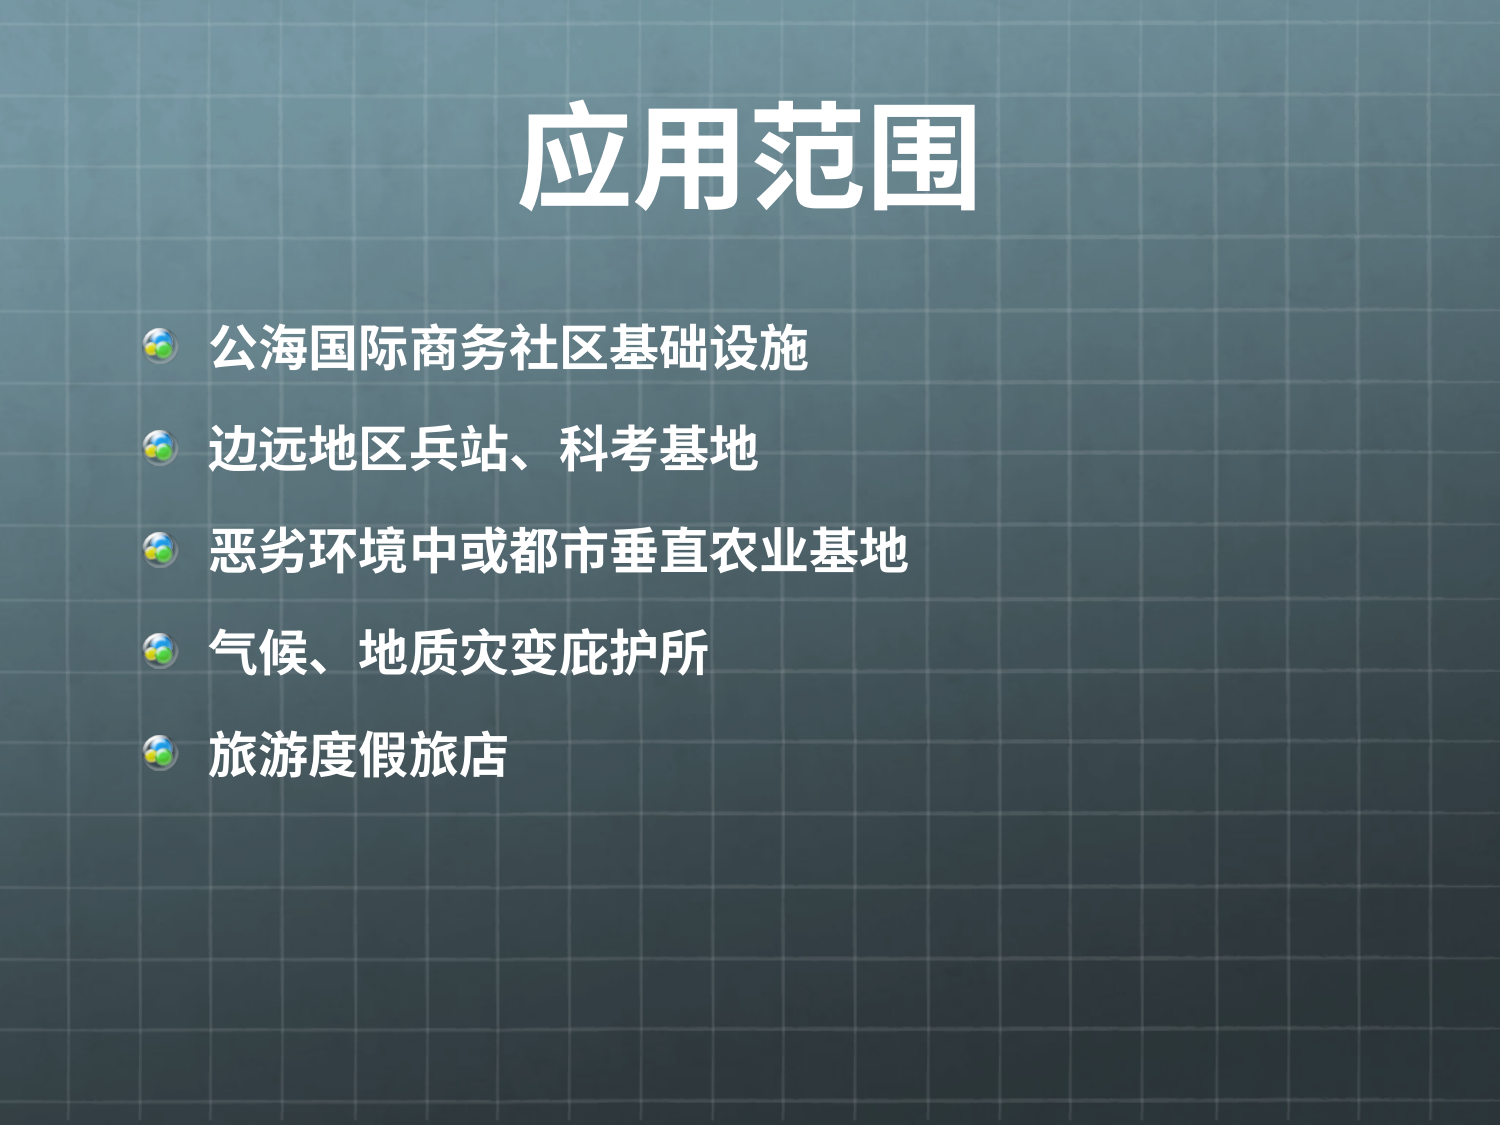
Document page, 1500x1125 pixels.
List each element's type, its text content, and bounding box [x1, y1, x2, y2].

title 应用范围 [127, 17, 1372, 289]
list 公海国际商务社区基础设施 边远地区兵站、科考基地 恶劣环境中或都市垂直农业基地 气候、地质灾变庇护所 旅游度假旅店 [127, 308, 1372, 958]
picture [0, 0, 1500, 1125]
